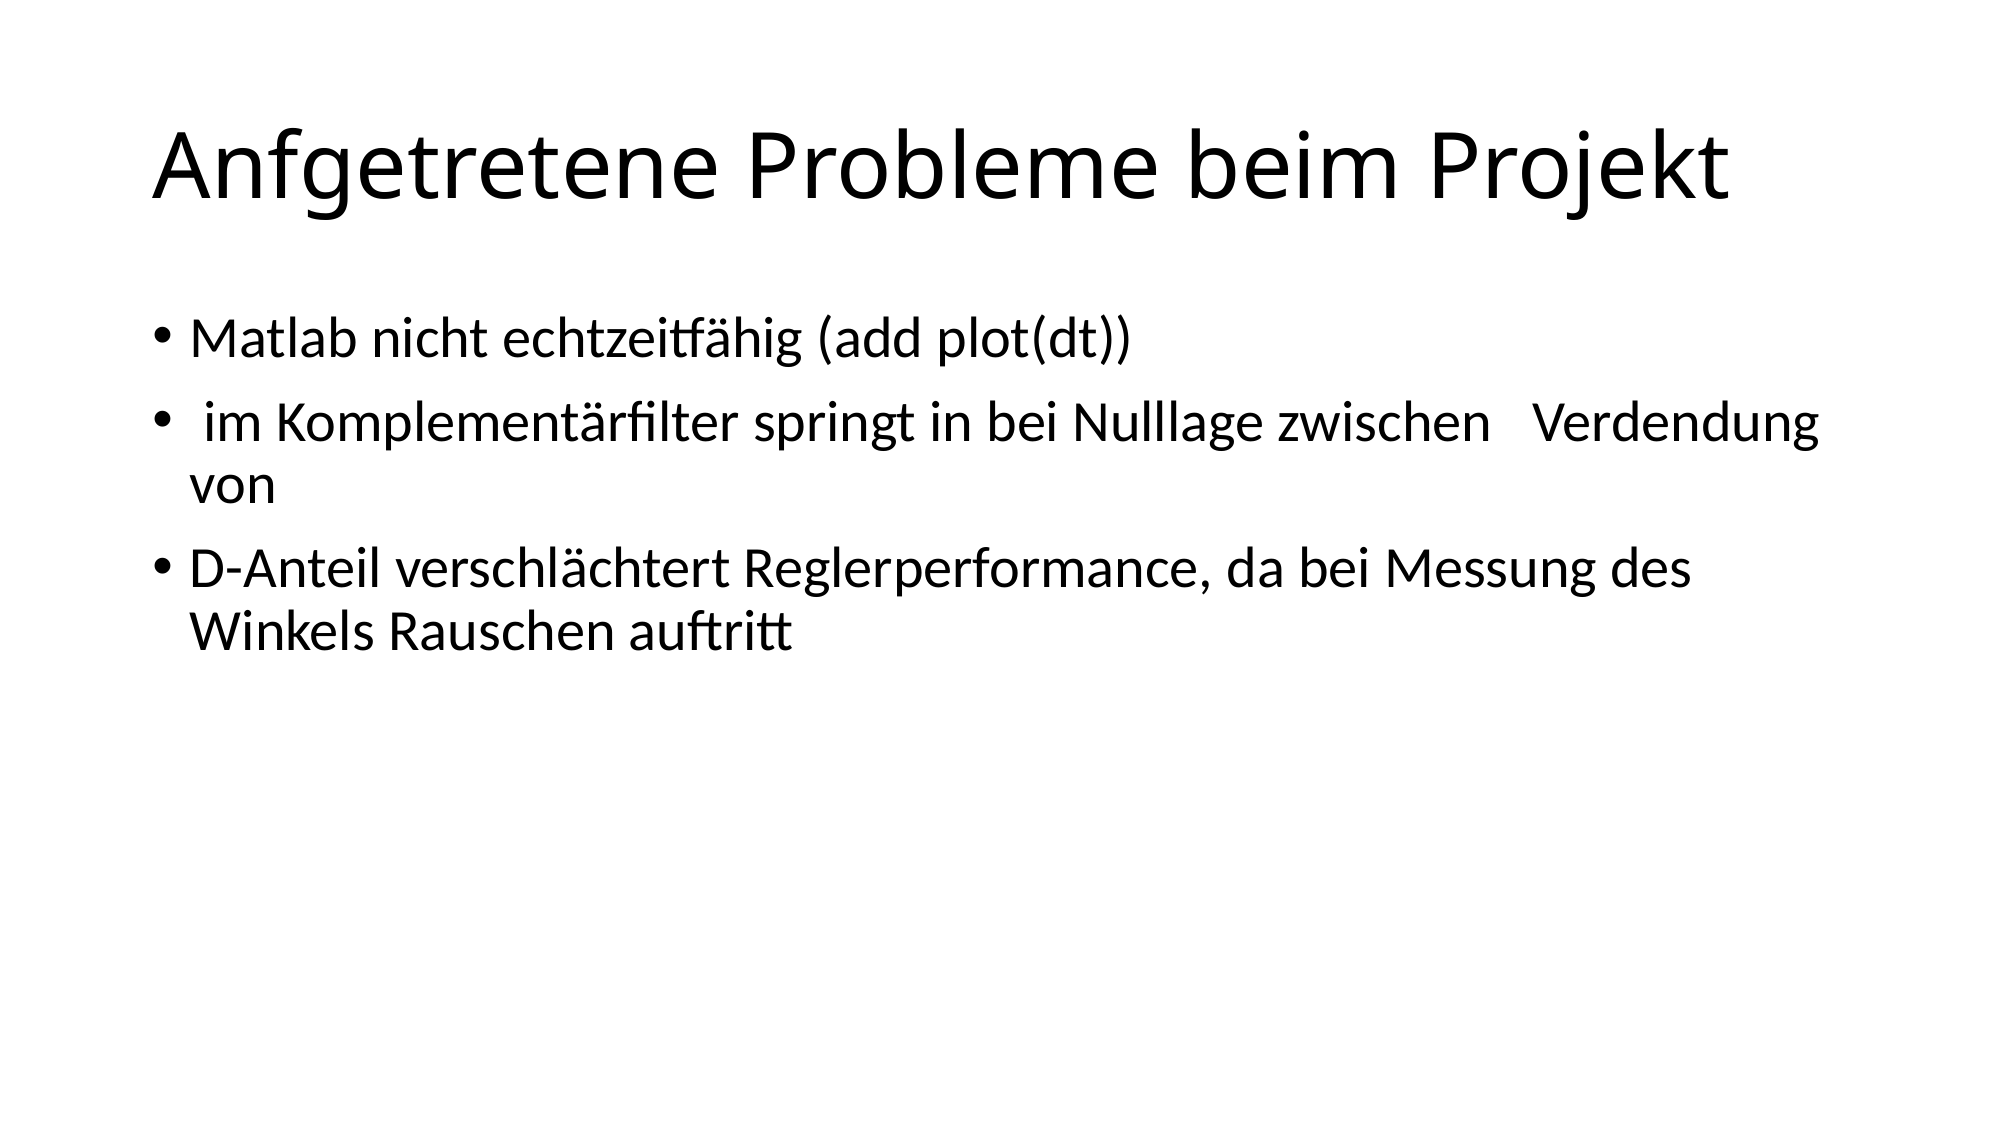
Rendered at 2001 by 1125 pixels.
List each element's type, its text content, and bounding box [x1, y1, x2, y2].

title Anfgetretene Probleme beim Projekt [137, 59, 1863, 278]
